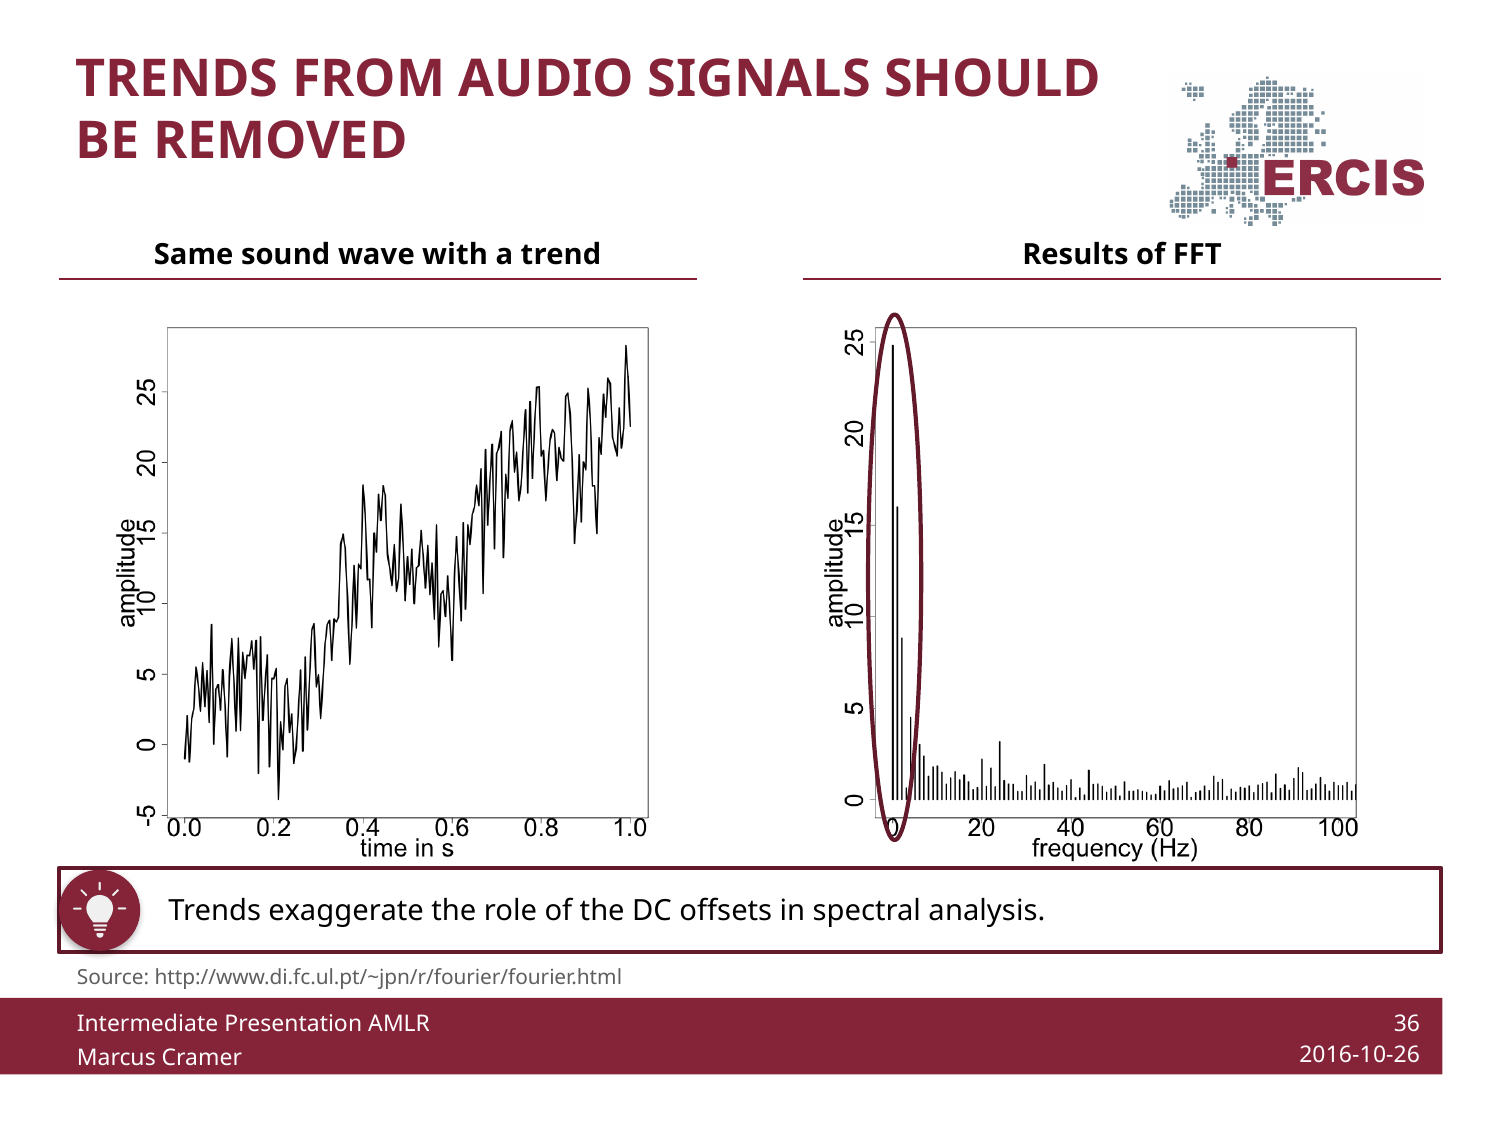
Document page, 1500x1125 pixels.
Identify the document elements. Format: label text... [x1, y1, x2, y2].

text_box Trends exaggerate the role of the DC offsets in spectral analysis. [153, 884, 1442, 934]
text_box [802, 228, 1442, 280]
text_box [144, 866, 1443, 954]
picture [105, 306, 668, 869]
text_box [58, 228, 698, 280]
picture [814, 306, 1377, 869]
list Source: http://www.di.fc.ul.pt/~jpn/r/fourier/fourier.html [62, 956, 1433, 1000]
picture [1167, 72, 1426, 228]
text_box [58, 869, 141, 952]
title Trends from audio signals should be removed [61, 36, 1128, 116]
